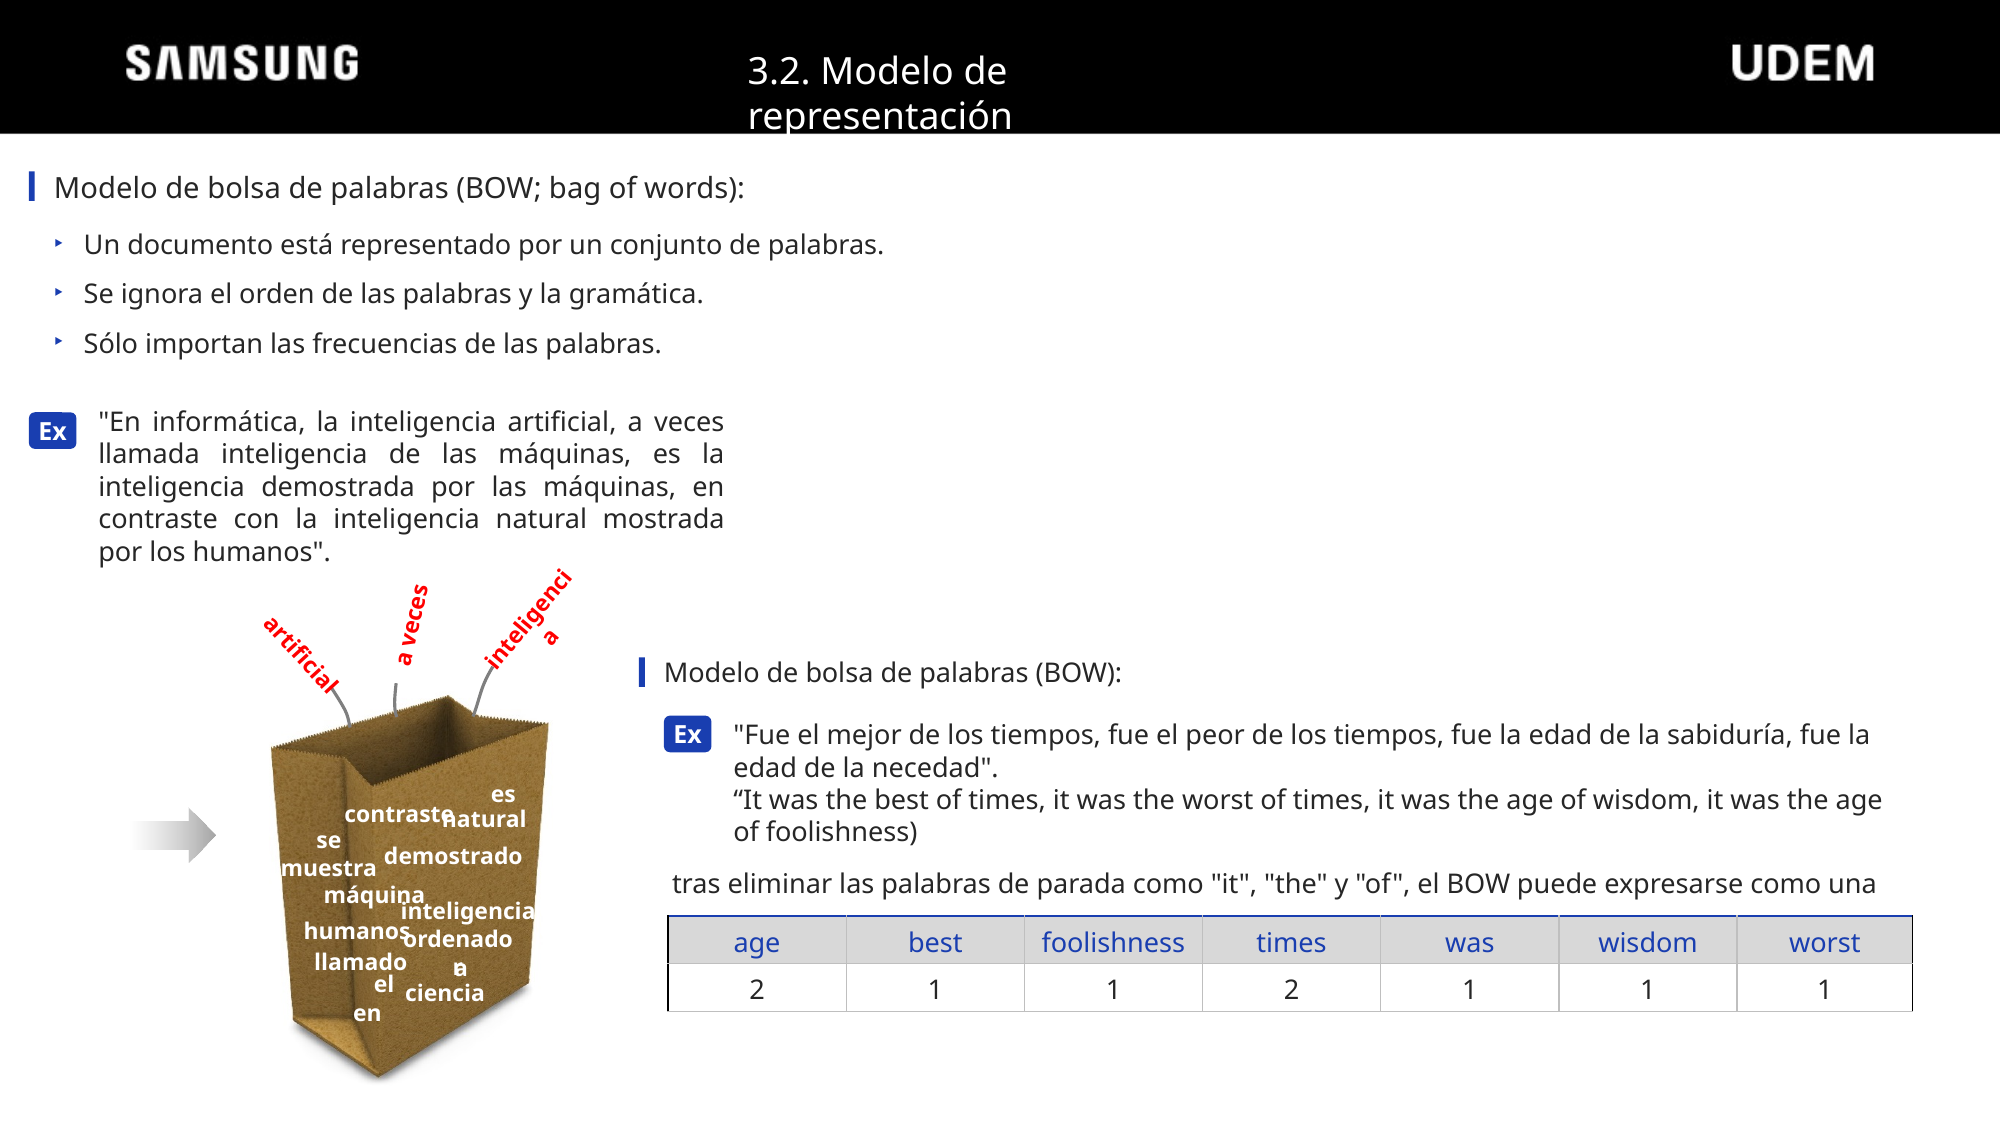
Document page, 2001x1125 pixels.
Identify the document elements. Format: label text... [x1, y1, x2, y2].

table_cell 1 [1560, 964, 1736, 1011]
table_header was [1381, 917, 1558, 963]
table_cell 1 [1025, 964, 1202, 1011]
table_header worst [1738, 917, 1912, 963]
table_header best [847, 917, 1024, 963]
table_cell 1 [1381, 964, 1558, 1011]
text_box [130, 807, 216, 863]
text_box Ex [28, 412, 77, 449]
text_box 3.2. Modelo de representación [747, 47, 1253, 168]
table_cell 2 [1203, 964, 1380, 1011]
table_cell 2 [669, 964, 846, 1011]
table_header age [669, 917, 846, 963]
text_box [244, 555, 586, 1089]
text_box "En informática, la inteligencia artificial, a veces llamada inteligencia de las máquinas, es la inteligencia demostrada por las máquinas, en contraste con la inteligencia natural mostrada por los humanos". [98, 392, 748, 579]
table_header foolishness [1025, 917, 1202, 963]
table_cell 1 [847, 964, 1024, 1011]
picture [0, 0, 2000, 1124]
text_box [638, 655, 2000, 689]
table_cell 1 [1738, 964, 1912, 1011]
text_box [28, 169, 1470, 206]
text_box tras eliminar las palabras de parada como "it", "the" y "of", el BOW puede expresarse como una matriz. [657, 843, 1971, 936]
text_box Ex [663, 715, 712, 753]
table_header times [1203, 917, 1380, 963]
text_box "Fue el mejor de los tiempos, fue el peor de los tiempos, fue la edad de la sabiduría, fue la edad de la necedad". “It was the best of times, it was the worst of times, it was the age of wisdom, it was the age of foolishness) [733, 705, 1913, 860]
text_box Un documento está representado por un conjunto de palabras. Se ignora el orden de las palabras y la gramática. Sólo importan las frecuencias de las palabras. [53, 215, 1000, 371]
table_header wisdom [1560, 917, 1736, 963]
